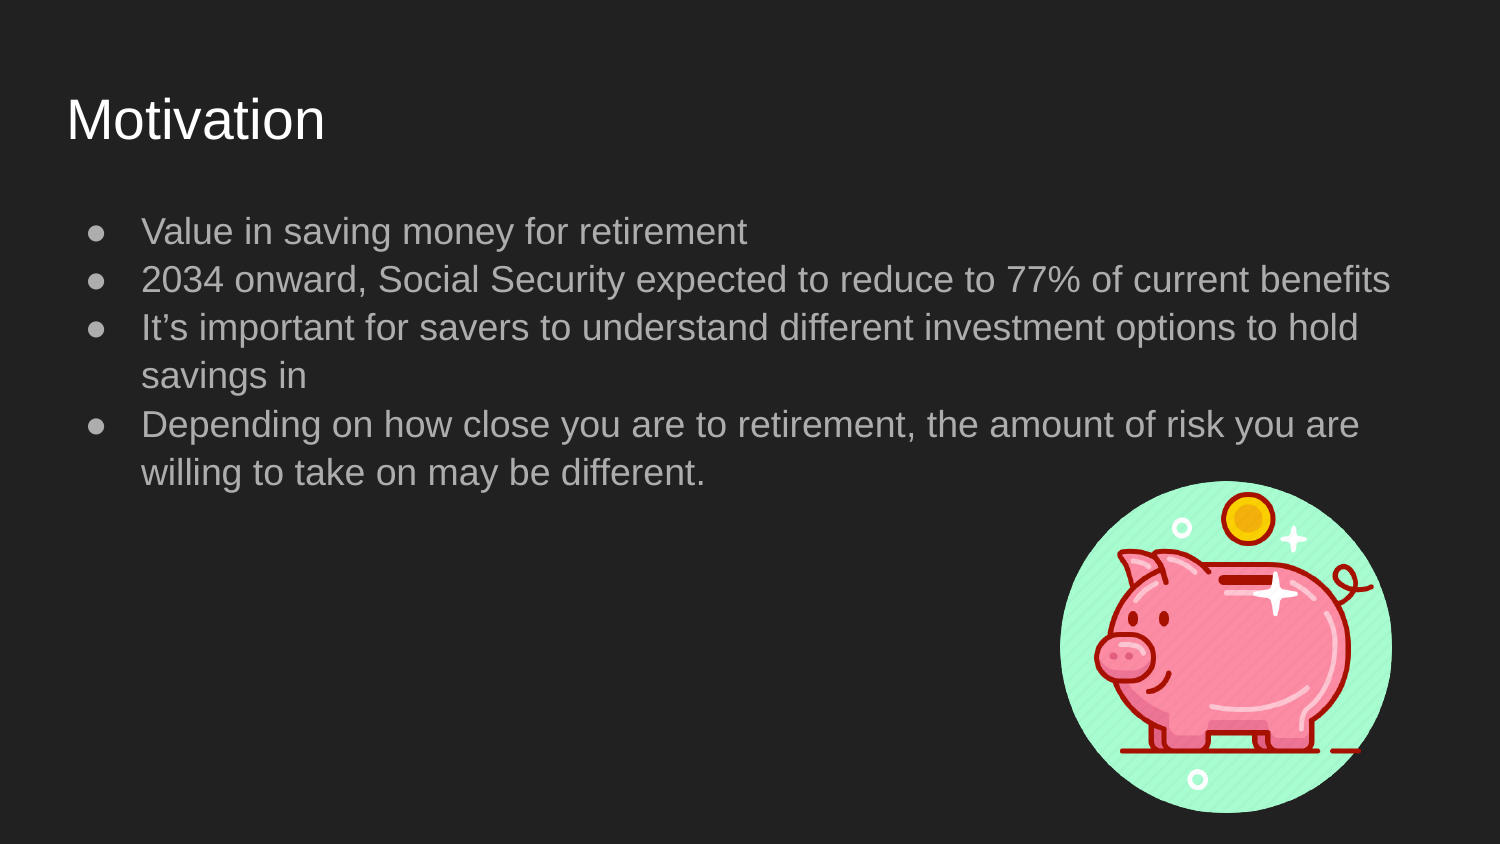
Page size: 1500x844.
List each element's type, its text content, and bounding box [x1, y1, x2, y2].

title Motivation [51, 72, 1449, 167]
picture [1060, 481, 1392, 813]
list Value in saving money for retirement 2034 onward, Social Security expected to reduce to 77% of current benefits It’s important for savers to understand different investment options to hold savings in Depending on how close you are to retirement, the amount of risk you are willing to take on may be different. [51, 189, 1449, 750]
